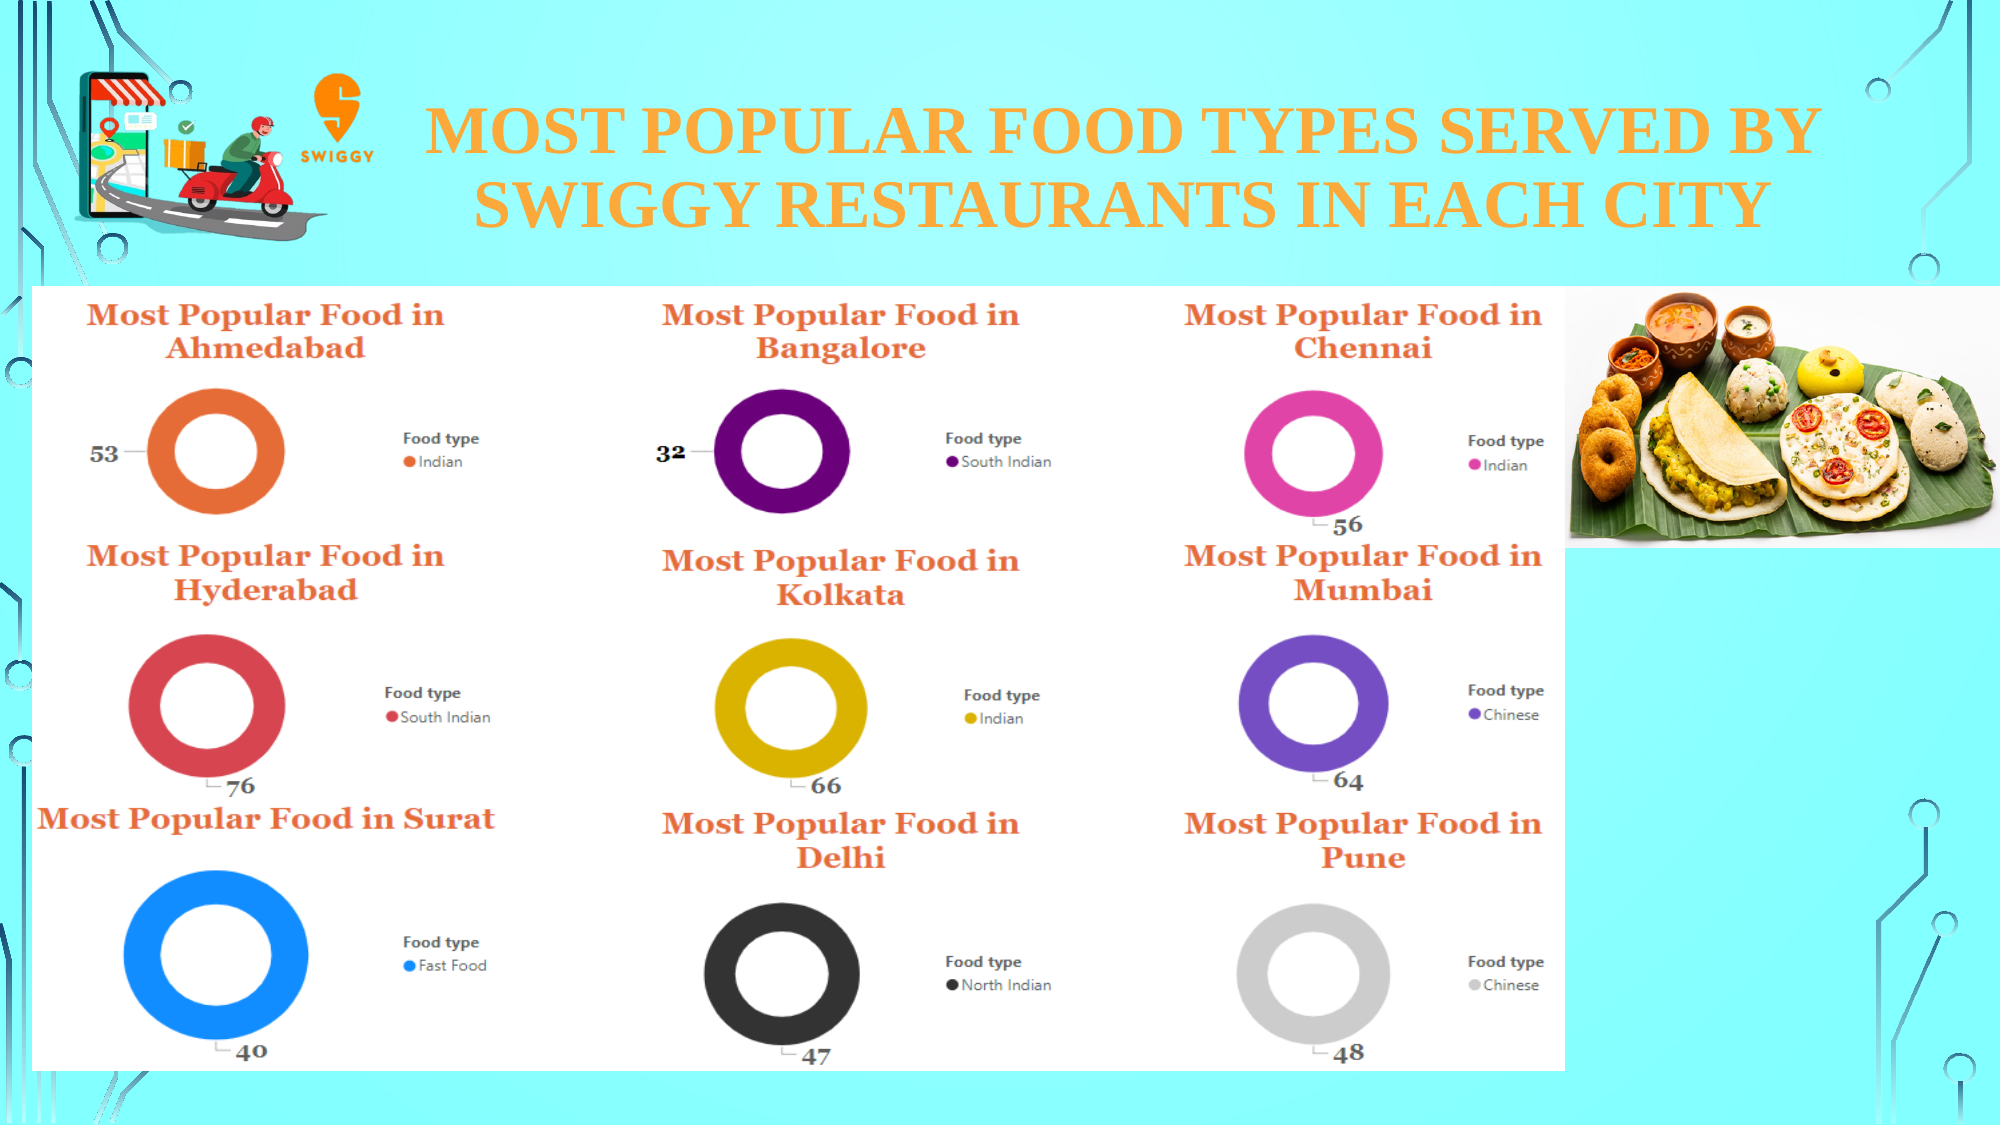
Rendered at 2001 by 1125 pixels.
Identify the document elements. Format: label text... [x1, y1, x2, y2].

picture [65, 68, 385, 251]
title Most Popular Food Types Served by Swiggy Restaurants in Each City [384, 59, 1863, 278]
picture [1564, 286, 2000, 549]
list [32, 286, 1566, 1071]
